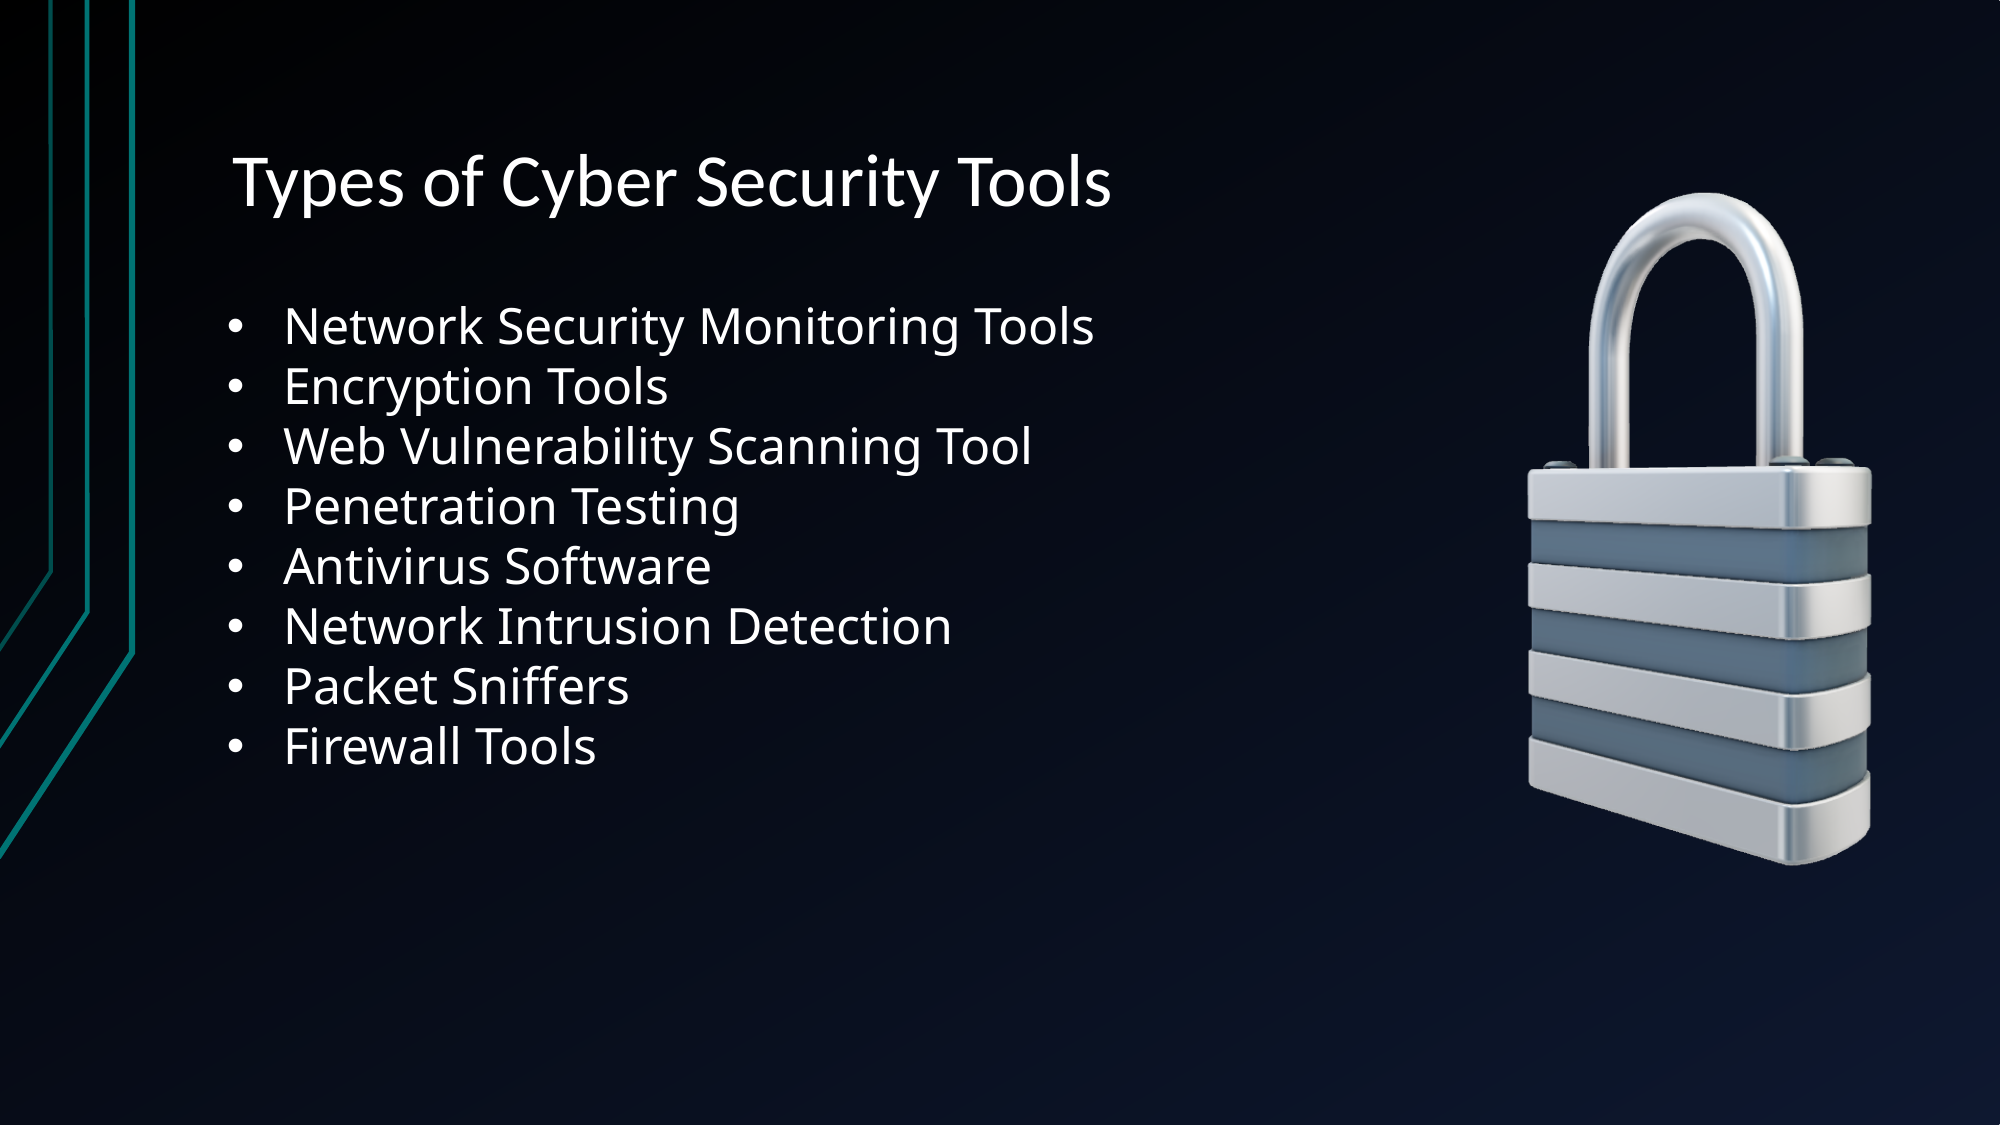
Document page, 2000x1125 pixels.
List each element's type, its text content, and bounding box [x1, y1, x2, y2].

title Types of Cyber Security Tools [212, 32, 1912, 233]
text_box Network Security Monitoring Tools Encryption Tools Web Vulnerability Scanning Tool Penetration Testing Antivirus Software Network Intrusion Detection Packet Sniffers Firewall Tools [212, 287, 1461, 783]
picture [1499, 132, 1878, 873]
